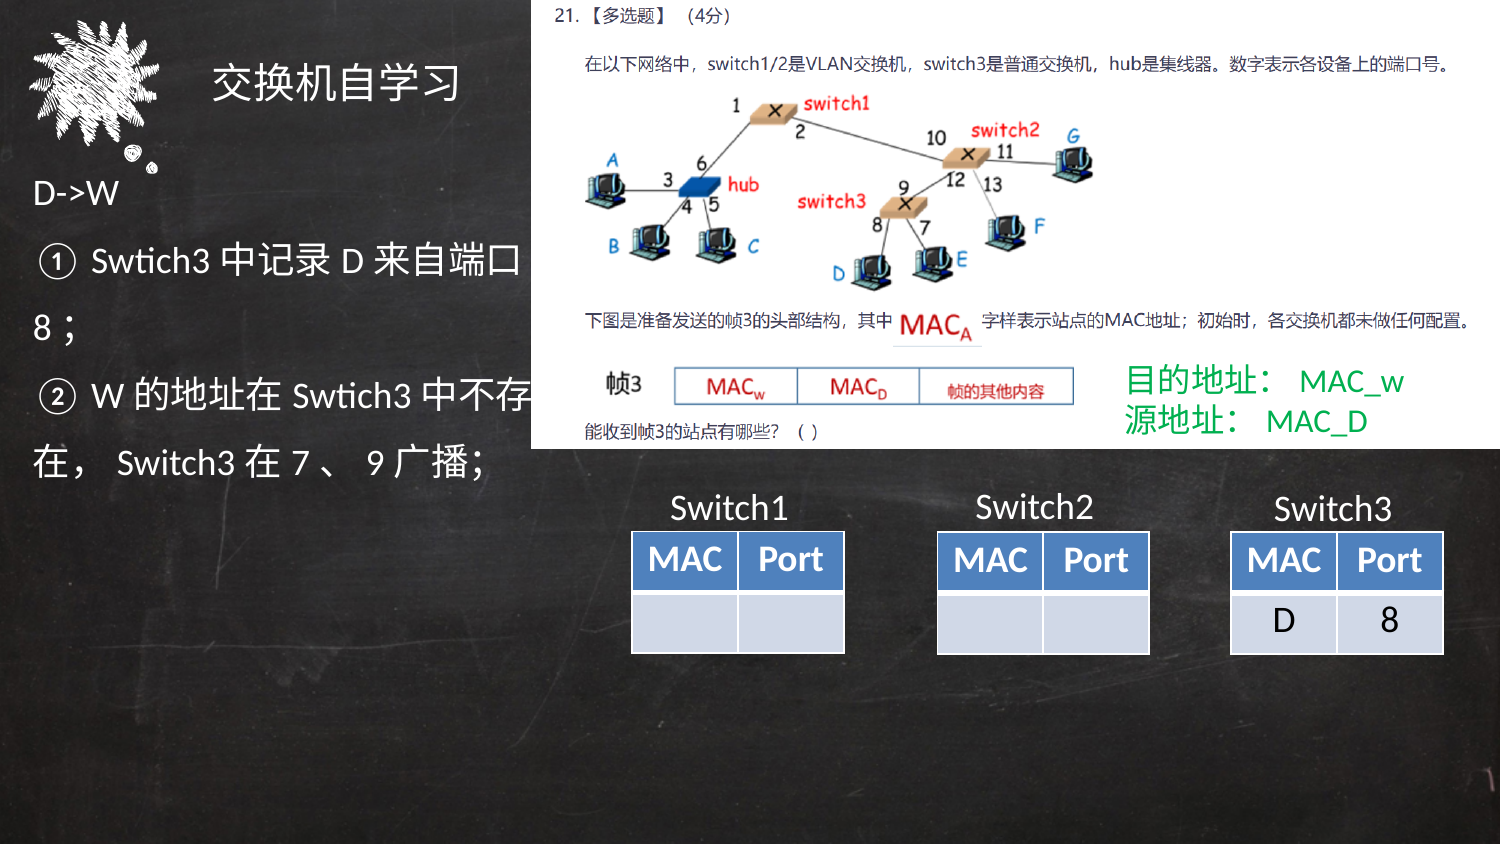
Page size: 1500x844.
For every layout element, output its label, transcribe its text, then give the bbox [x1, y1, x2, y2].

table_header MAC [938, 533, 1042, 590]
text_box Switch1 [655, 457, 821, 536]
table_cell [633, 595, 737, 652]
table_header Port [1044, 533, 1148, 590]
table_cell [739, 595, 843, 652]
table_cell [1044, 596, 1148, 653]
text_box D->W ① Swtich3中记录D来自端口8； ② W的地址在Swtich3中不存在，Switch3在7、9广播； [18, 138, 550, 491]
table_header MAC [633, 532, 737, 590]
table_header Port [1338, 533, 1442, 590]
text_box Switch3 [1259, 457, 1425, 531]
table_header MAC [1232, 533, 1336, 590]
text_box Switch2 [960, 457, 1126, 531]
table_cell [938, 596, 1042, 653]
table_header Port [739, 532, 843, 590]
table_cell D [1232, 596, 1336, 653]
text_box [29, 19, 514, 174]
picture [0, 0, 1500, 844]
table_cell 8 [1338, 596, 1442, 653]
